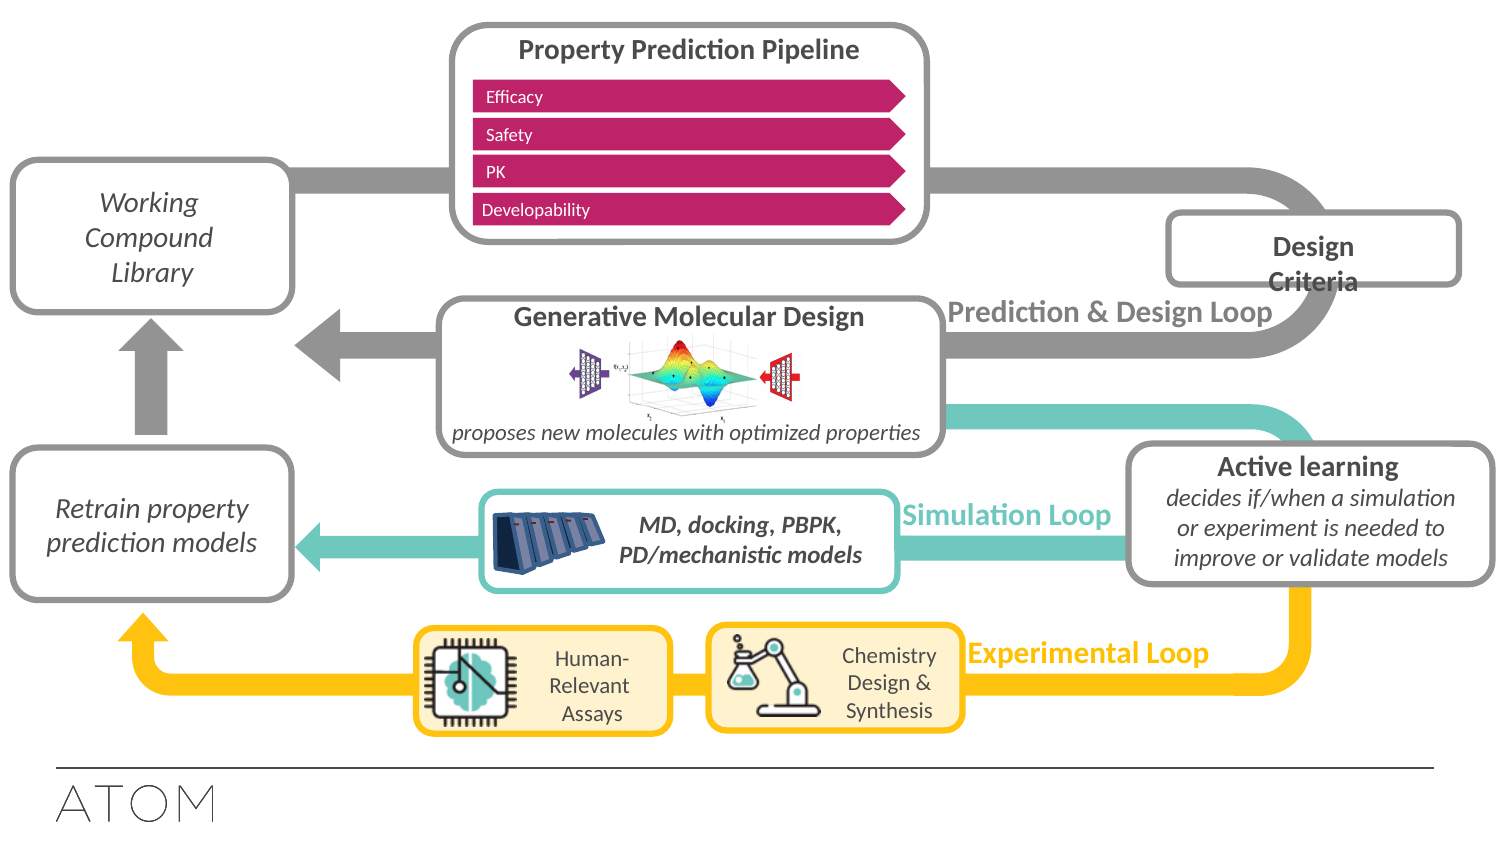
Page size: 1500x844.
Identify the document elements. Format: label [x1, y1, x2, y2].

picture [56, 785, 213, 822]
text_box [12, 24, 1493, 734]
